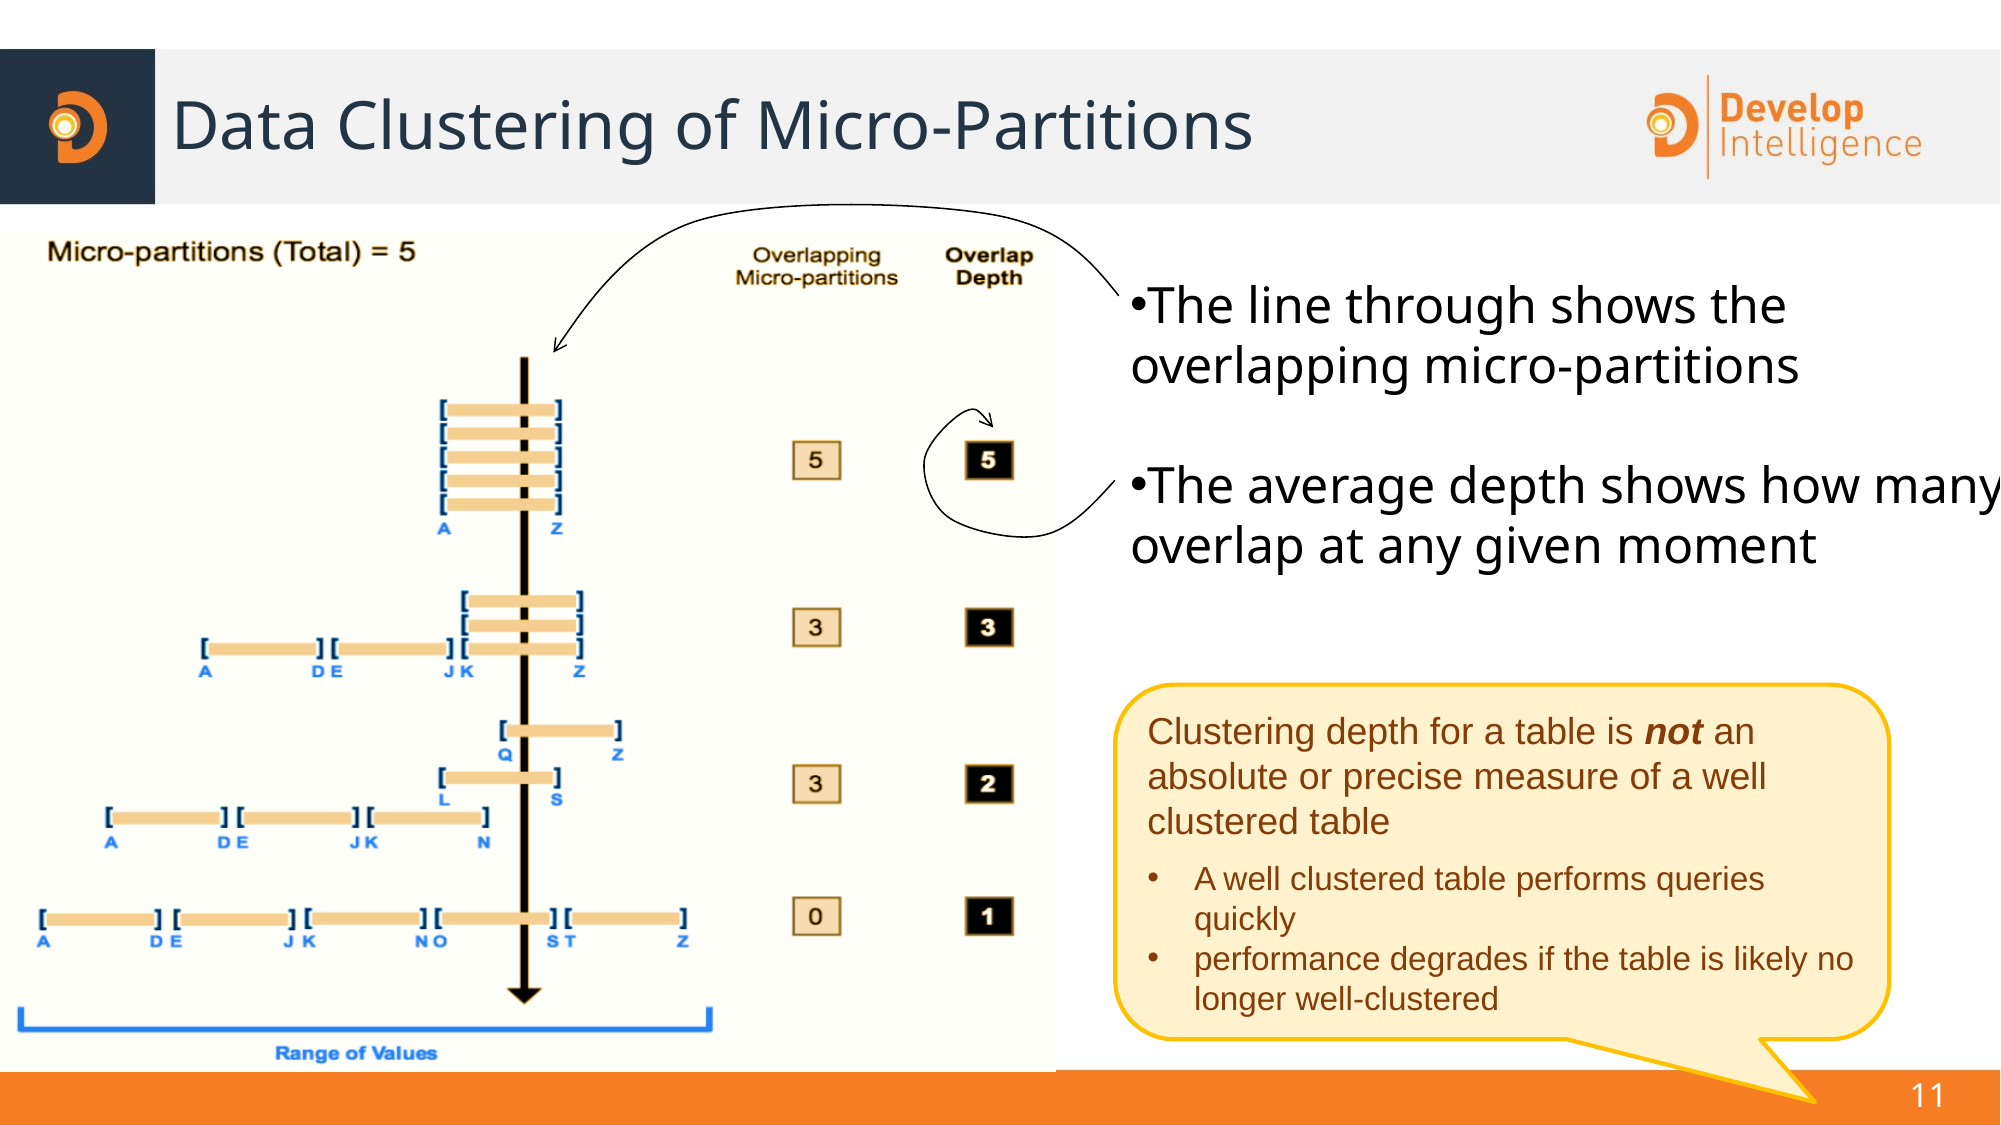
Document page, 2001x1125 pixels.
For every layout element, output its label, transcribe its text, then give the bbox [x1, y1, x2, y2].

text_box [674, 203, 1043, 229]
title Data Clustering of Micro-Partitions [156, 53, 1999, 203]
picture [0, 0, 2001, 1125]
text_box Clustering depth for a table is not an absolute or precise measure of a well clustered table A well clustered table performs queries quickly performance degrades if the table is likely no longer well-clustered [1113, 682, 1892, 1105]
slide_number 11 [1860, 1072, 1998, 1122]
text_box [1060, 238, 1120, 302]
text_box [1060, 456, 1116, 530]
text_box The line through shows the overlapping micro-partitions The average depth shows how many overlap at any given moment [1115, 265, 2000, 621]
